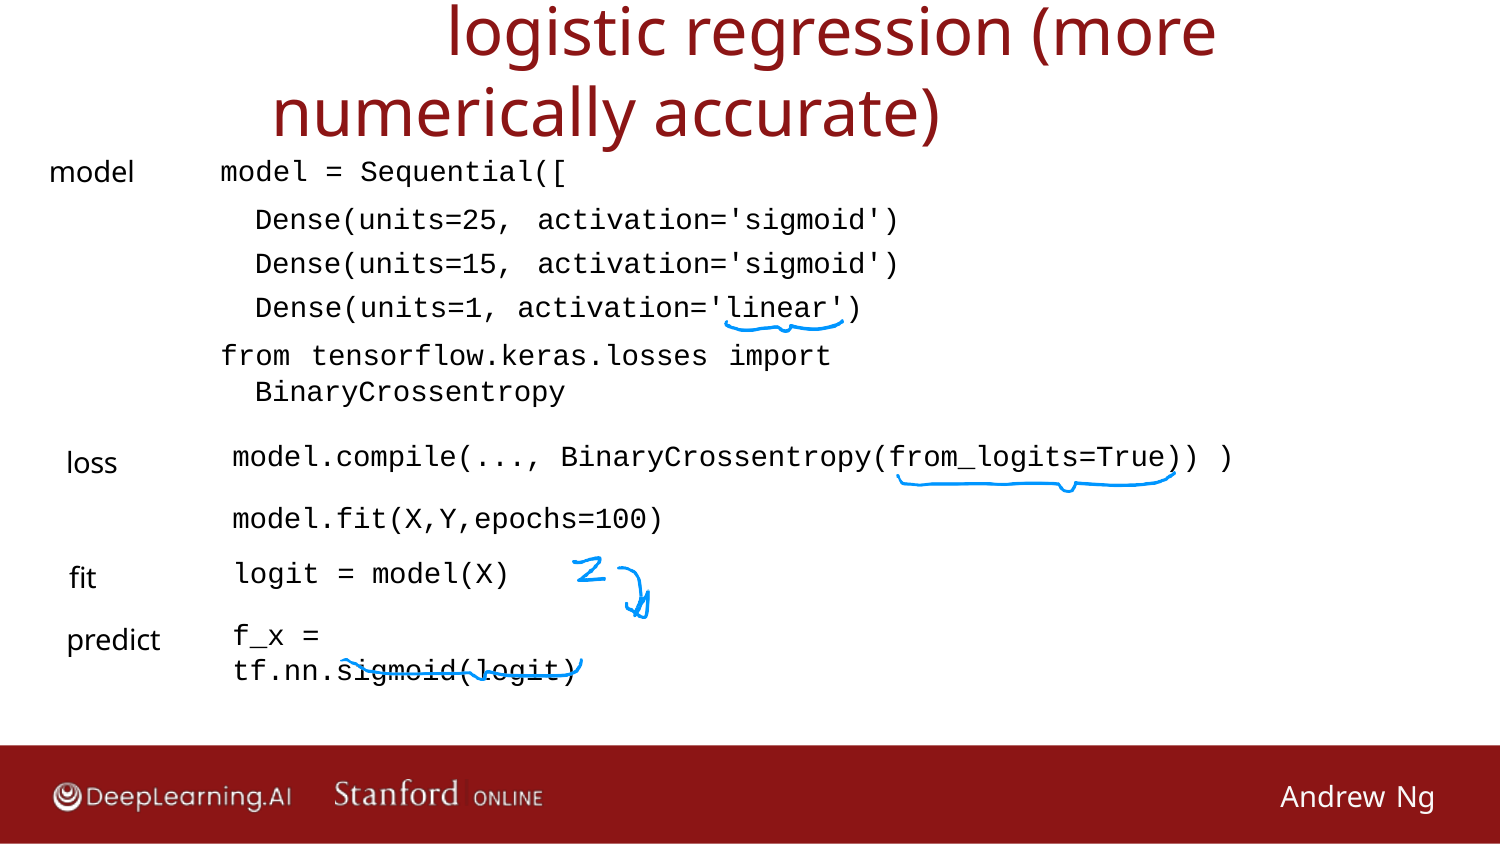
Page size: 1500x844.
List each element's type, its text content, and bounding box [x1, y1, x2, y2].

picture [51, 770, 293, 825]
picture [339, 657, 584, 682]
text_box loss [64, 441, 128, 480]
picture [724, 319, 844, 333]
text_box model = Sequential([ Dense(units=25, activation='sigmoid') Dense(units=15, activation='sigmoid') Dense(units=1, activation='linear') from tensorflow.keras.losses import BinaryCrossentropy [218, 136, 901, 407]
text_box model [46, 150, 142, 189]
picture [571, 556, 606, 583]
text_box model.compile(..., BinaryCrossentropy(from_logits=True)) ) model.fit(X,Y,epochs=100) logit = model(X) f_x = tf.nn.sigmoid(logit) [230, 434, 1247, 687]
picture [895, 470, 1176, 494]
picture [335, 779, 544, 814]
footer Andrew Ng [1277, 774, 1445, 844]
text_box fit predict [64, 557, 172, 657]
title logistic regression (more numerically accurate) [269, 0, 1229, 150]
picture [617, 566, 650, 619]
